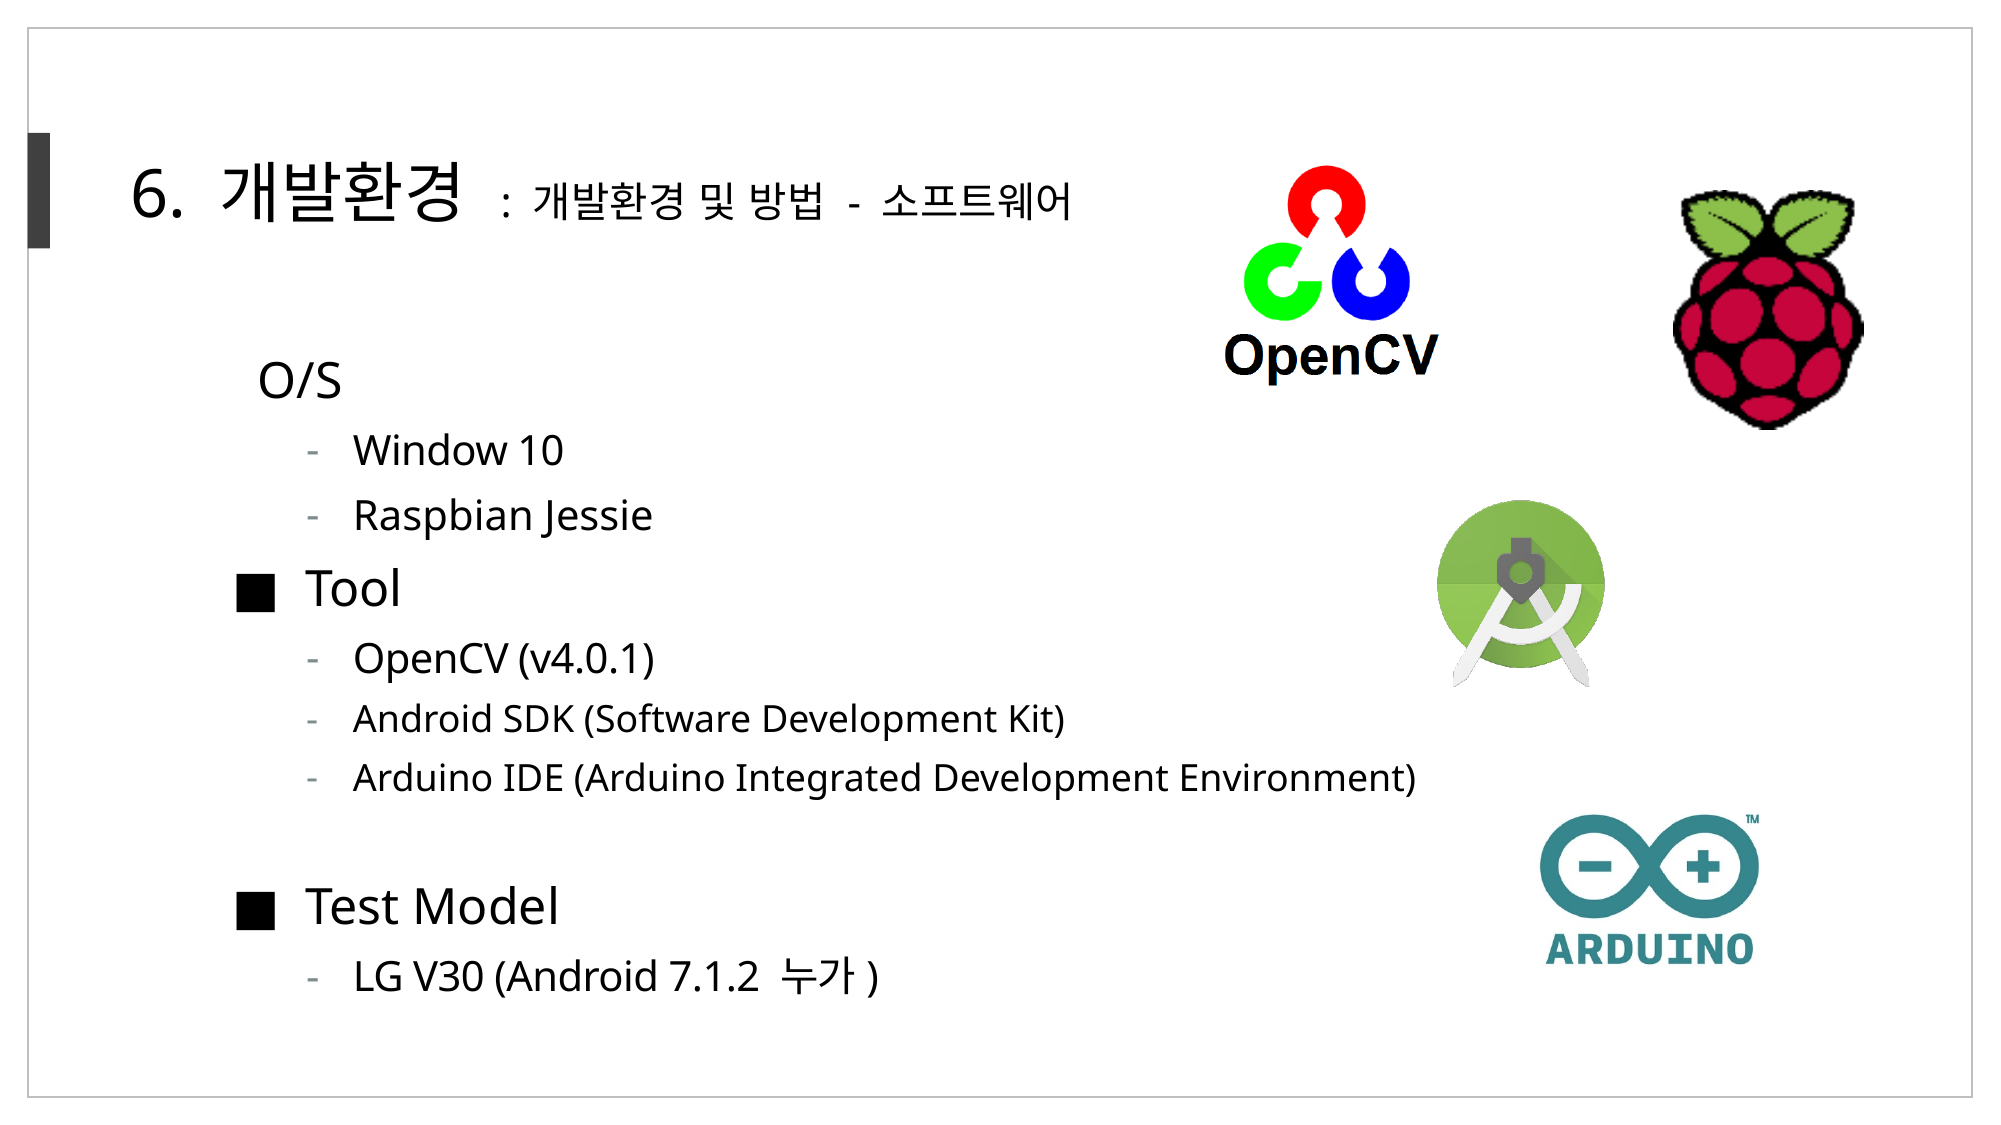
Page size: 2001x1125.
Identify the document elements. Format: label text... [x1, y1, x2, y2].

picture [1190, 143, 1484, 403]
picture [1520, 759, 1780, 1019]
picture [1423, 496, 1618, 692]
text_box 6. 개발환경 : 개발환경 및 방법 - 소프트웨어 [115, 143, 1190, 239]
text_box [27, 132, 51, 249]
picture [1672, 190, 1864, 430]
text_box [27, 27, 1973, 1098]
